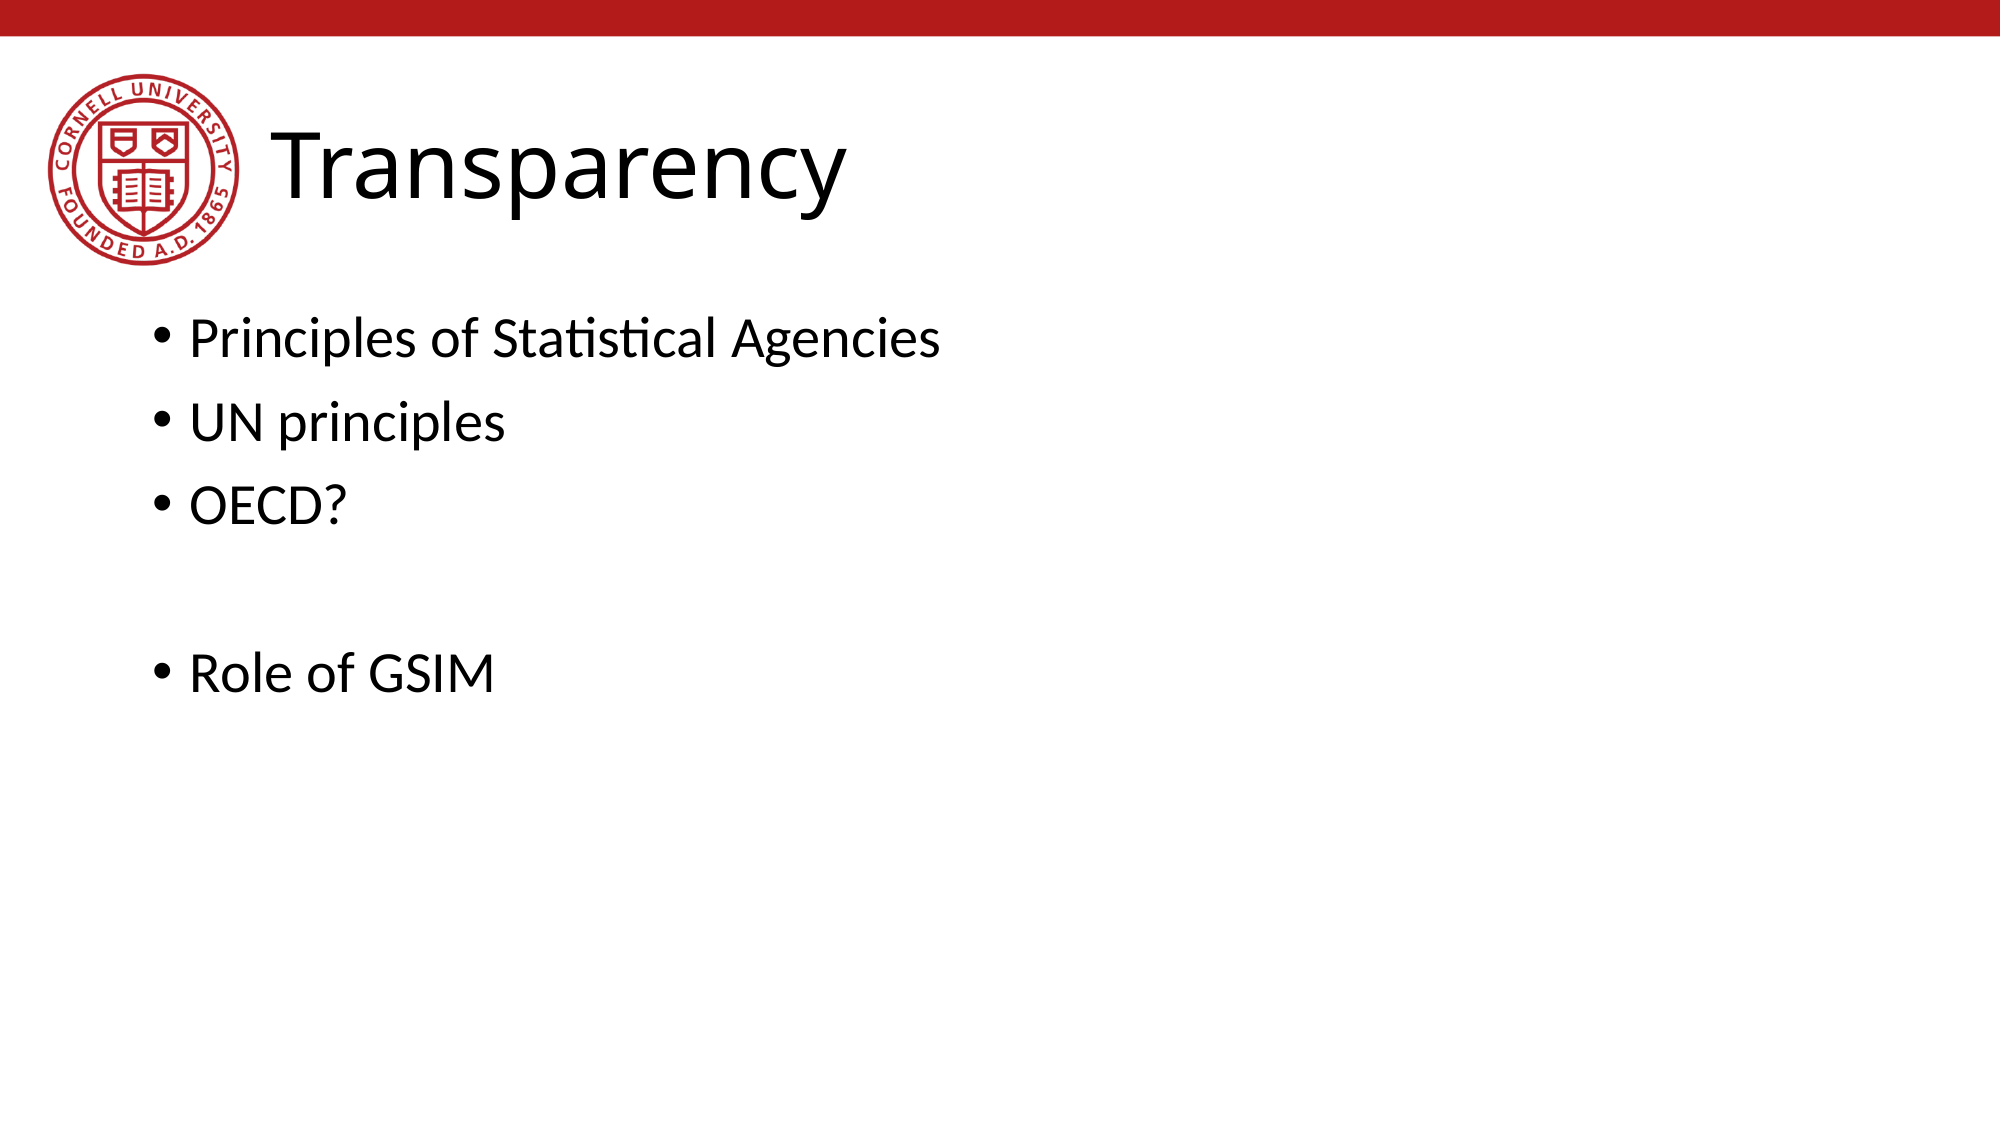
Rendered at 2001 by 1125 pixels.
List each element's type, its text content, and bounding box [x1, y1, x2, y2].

title Transparency [255, 59, 1860, 278]
picture [39, 65, 255, 274]
list Principles of Statistical Agencies UN principles OECD? Role of GSIM [137, 299, 1863, 1014]
